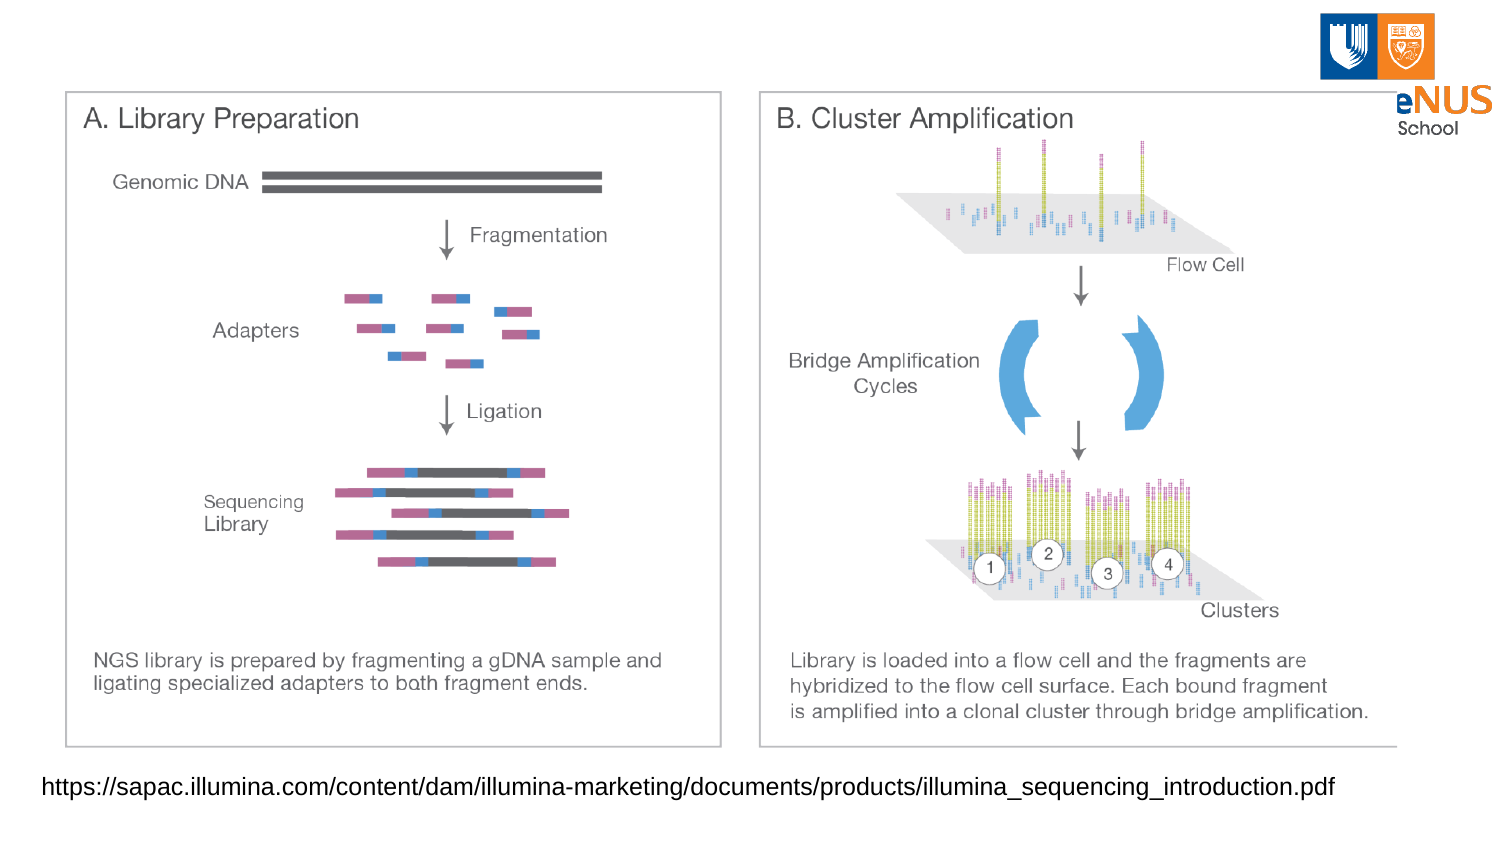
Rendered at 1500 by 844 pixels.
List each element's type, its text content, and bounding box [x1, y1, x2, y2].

picture [41, 4, 1493, 764]
text_box https://sapac.illumina.com/content/dam/illumina-marketing/documents/products/illumina_sequencing_introduction.pdf [26, 762, 1353, 808]
